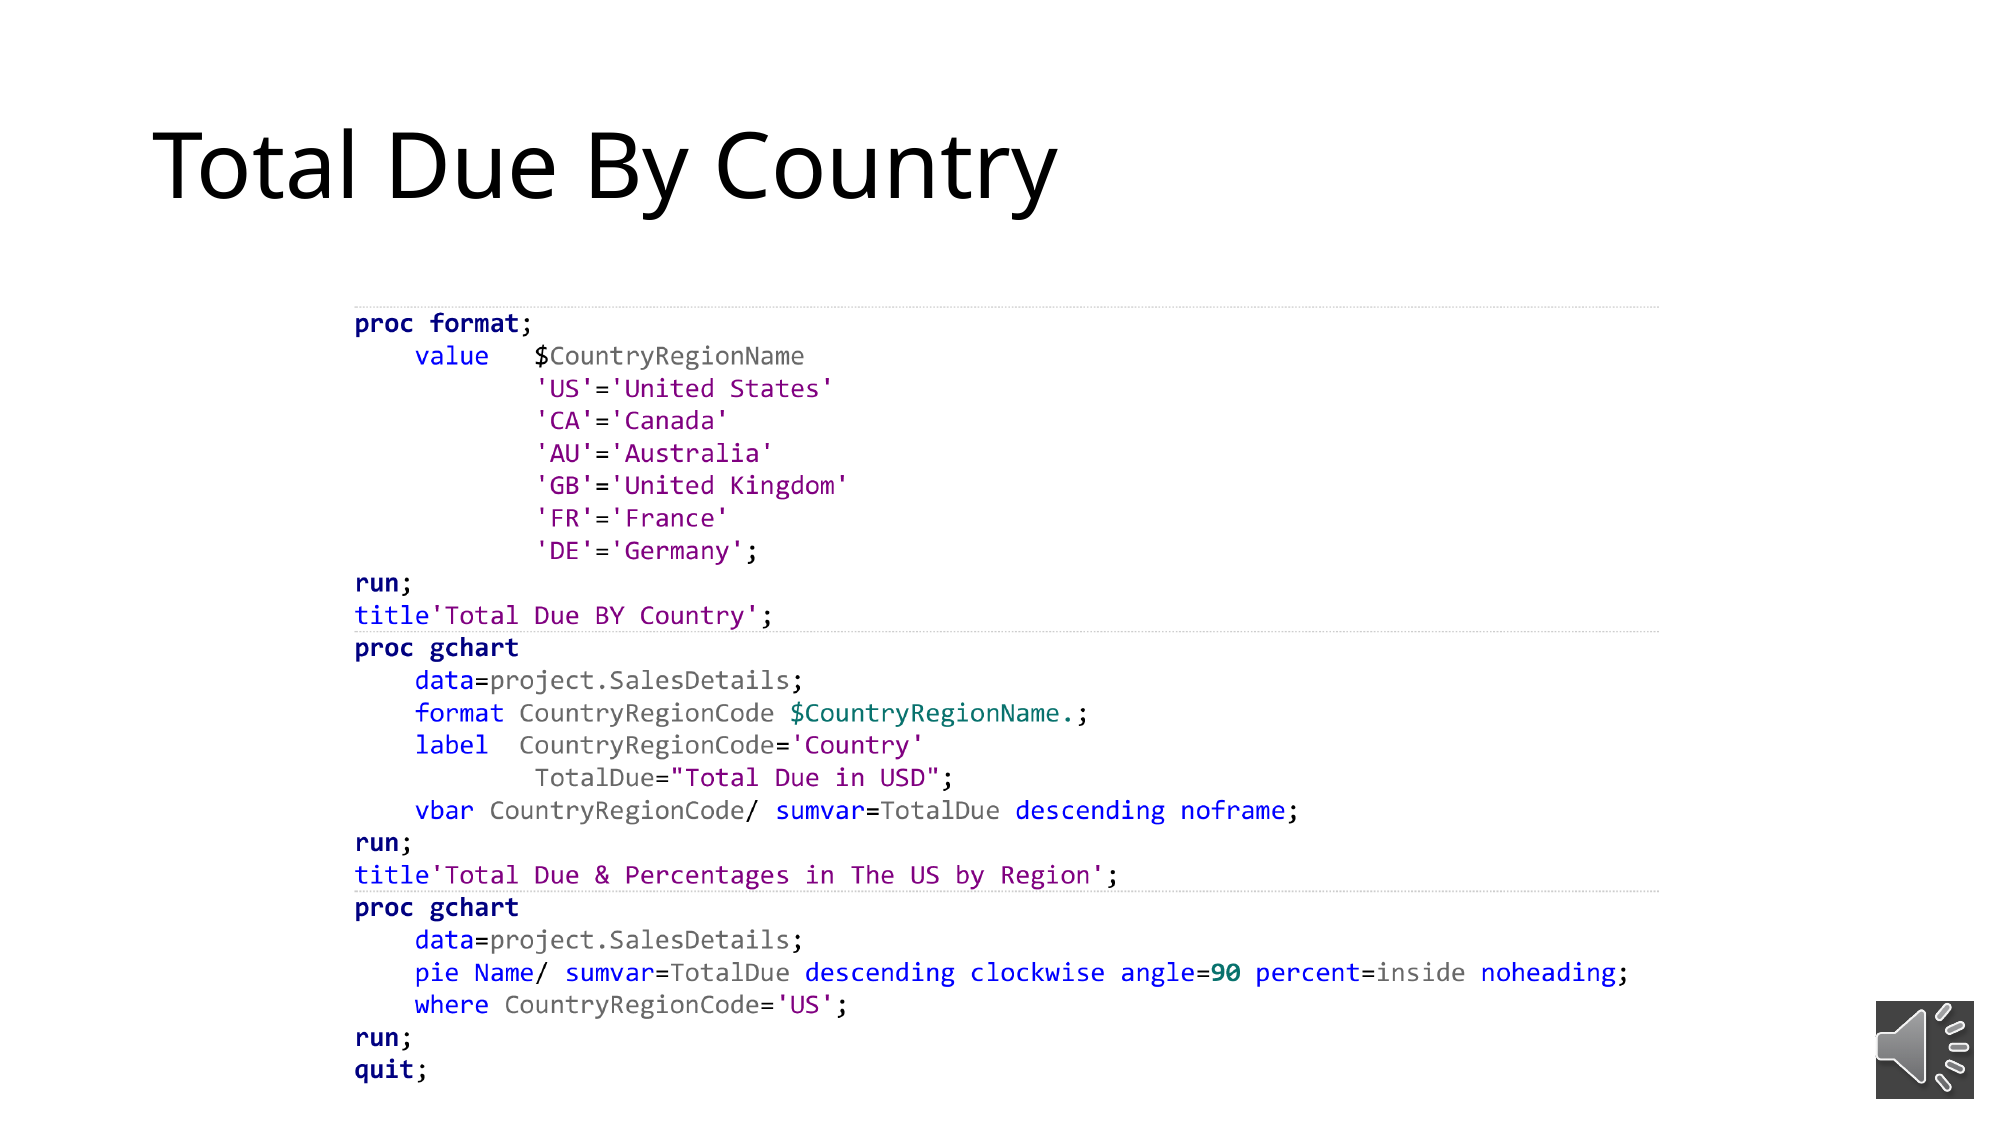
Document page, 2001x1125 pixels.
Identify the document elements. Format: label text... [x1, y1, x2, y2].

picture [1874, 999, 1975, 1100]
title Total Due By Country [137, 59, 1863, 278]
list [337, 277, 1662, 1123]
